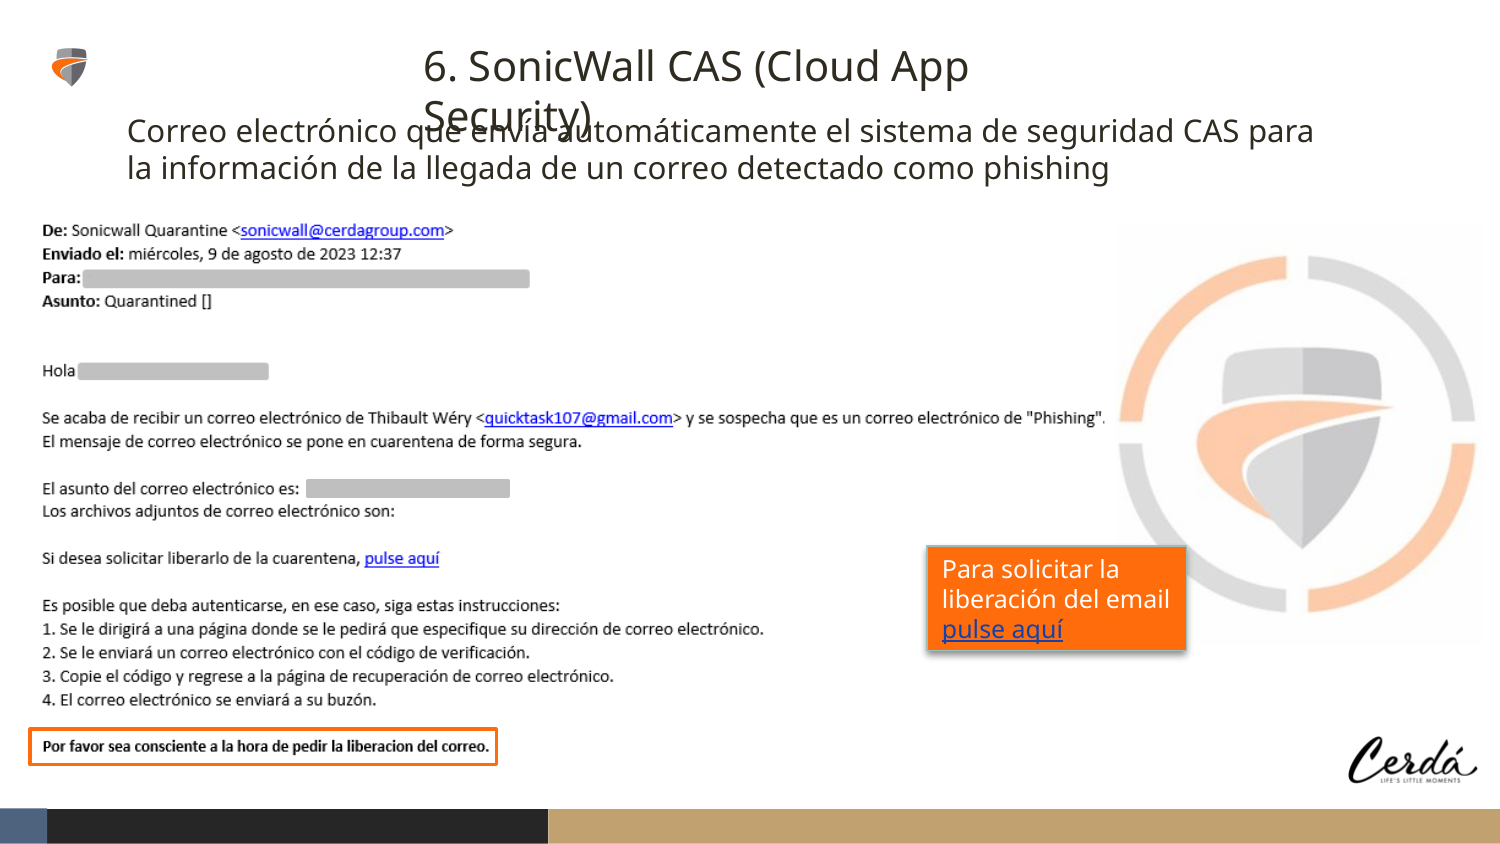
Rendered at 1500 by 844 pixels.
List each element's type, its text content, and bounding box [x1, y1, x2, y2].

picture [1116, 224, 1484, 645]
picture [29, 220, 1105, 781]
picture [30, 48, 113, 88]
text_box 6. SonicWall CAS (Cloud App Security) [408, 32, 1093, 103]
text_box Correo electrónico que envía automáticamente el sistema de seguridad CAS para la información de la llegada de un correo detectado como phishing [112, 103, 1353, 194]
picture [1340, 728, 1486, 794]
